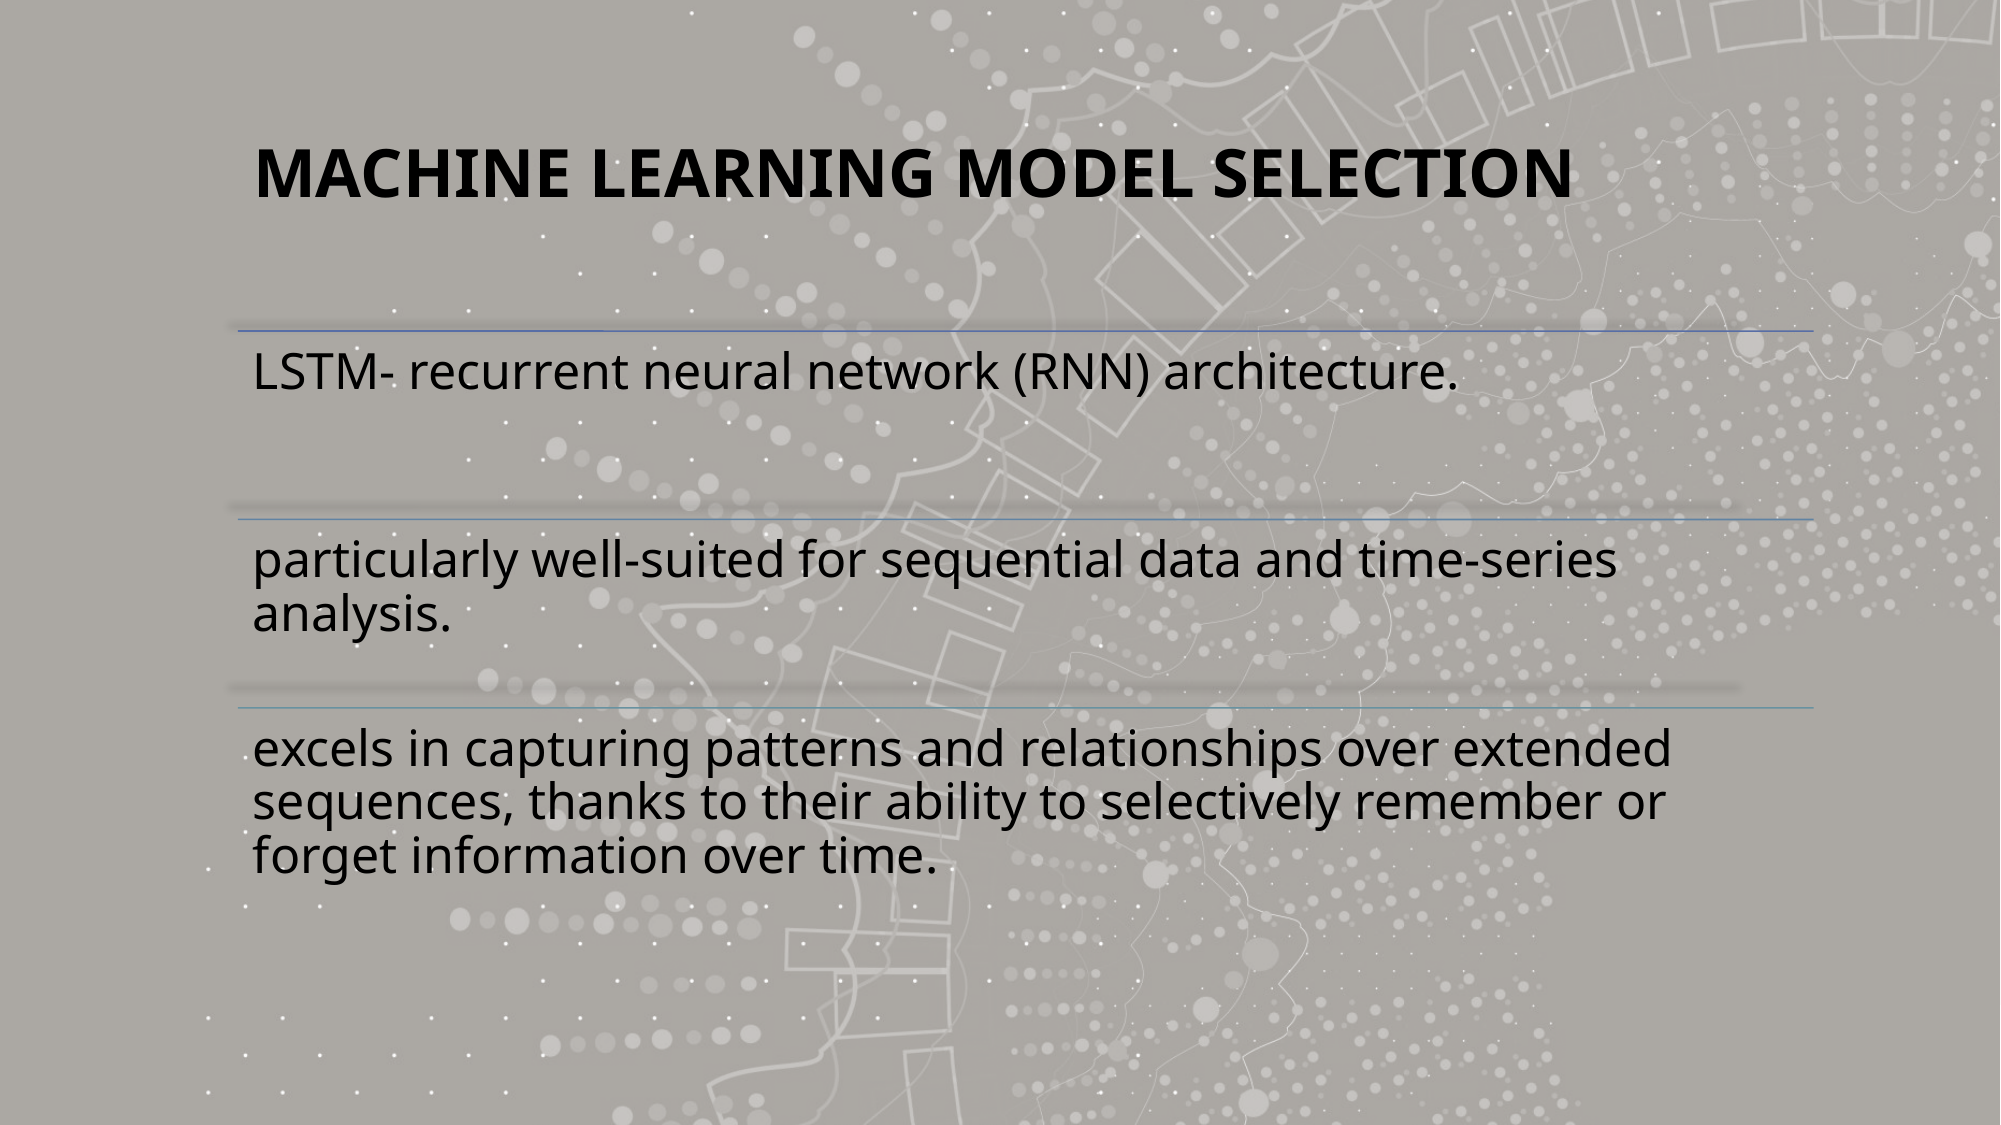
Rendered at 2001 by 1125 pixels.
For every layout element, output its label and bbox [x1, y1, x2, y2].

list [237, 330, 1814, 897]
picture [0, 0, 2000, 1125]
